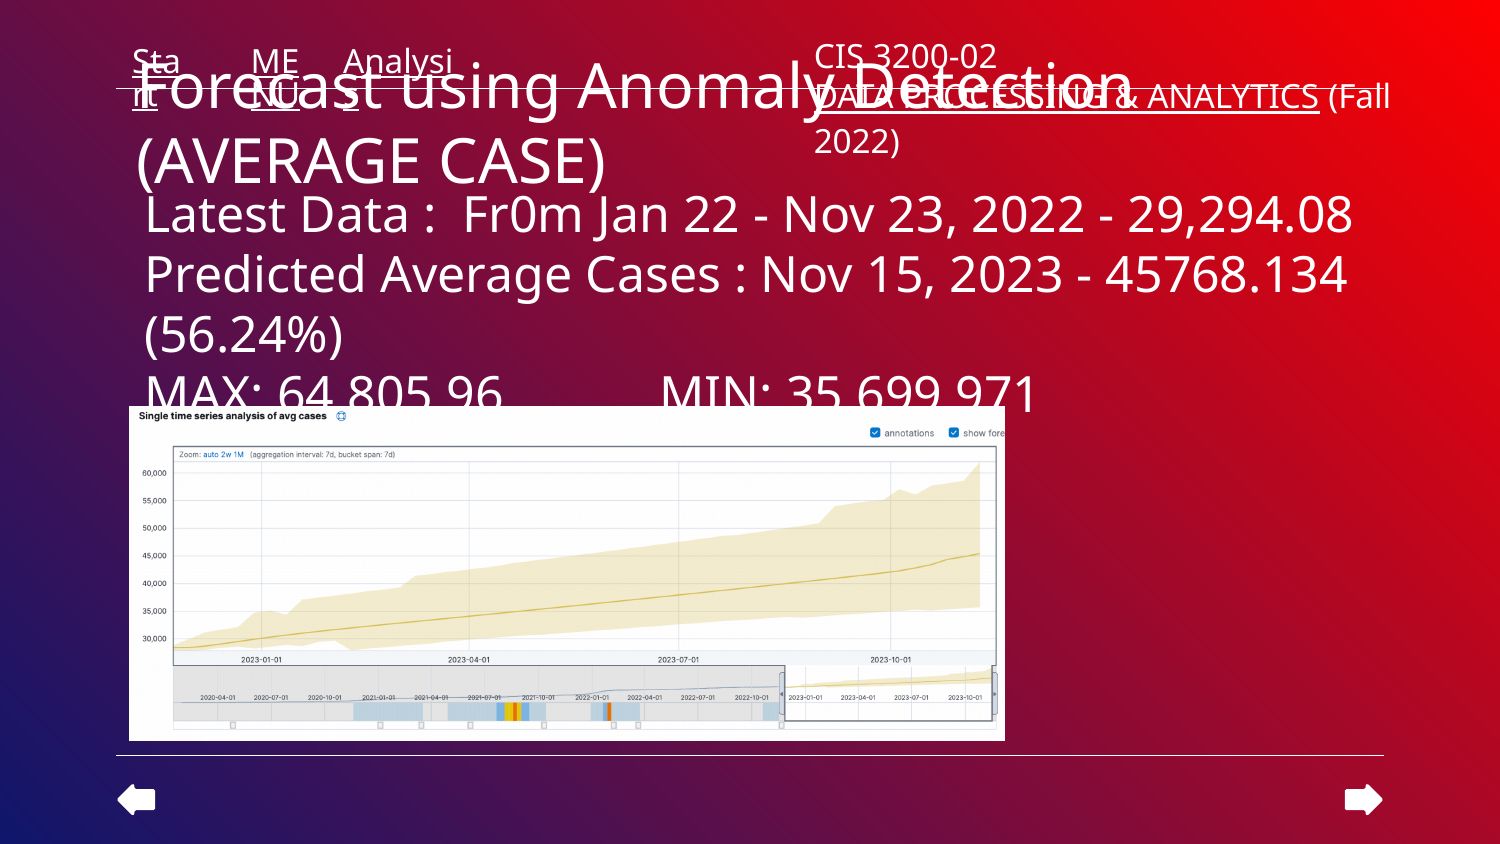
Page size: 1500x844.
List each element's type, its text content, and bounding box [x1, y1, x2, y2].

text_box [117, 784, 156, 816]
subtitle Latest Data : Fr0m Jan 22 - Nov 23, 2022 - 29,294.08 Predicted Average Cases : Nov 15, 2023 - 45768.134 (56.24%) MAX: 64,805.96 MIN: 35,699.971 [129, 211, 1405, 395]
text_box [1344, 784, 1383, 816]
title Forecast using Anomaly Detection (AVERAGE CASE) [121, 118, 1397, 212]
text_box Analysis [328, 24, 476, 101]
text_box Start [117, 24, 210, 101]
picture [128, 406, 1006, 742]
text_box CIS 3200-02 DATA PROCESSING & ANALYTICS (Fall 2022) [798, 20, 1434, 206]
text_box MENU [235, 24, 328, 101]
